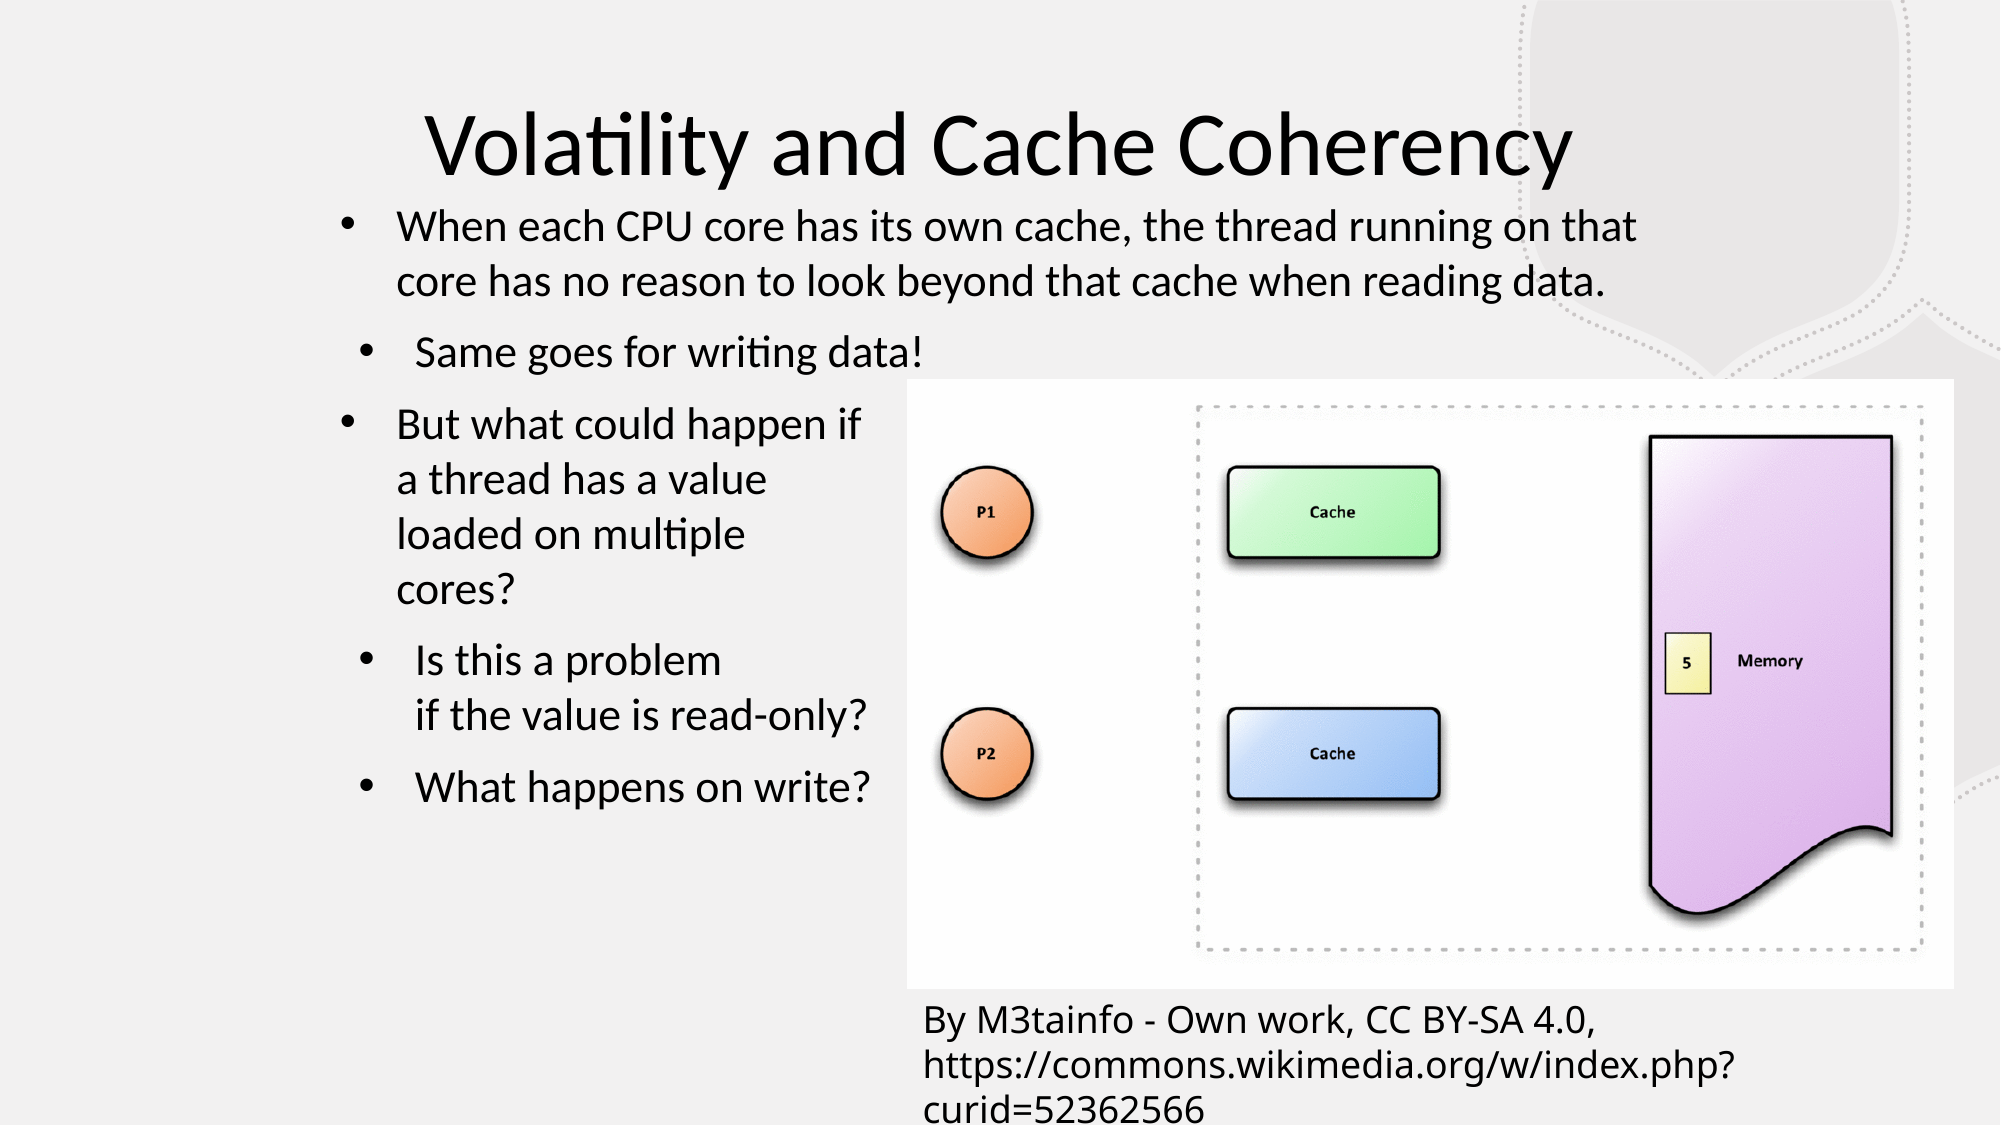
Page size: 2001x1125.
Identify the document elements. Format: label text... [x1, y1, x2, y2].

picture [907, 379, 1954, 989]
text_box Volatility and Cache Coherency [324, 21, 1675, 187]
text_box When each CPU core has its own cache, the thread running on that core has no reason to look beyond that cache when reading data. Same goes for writing data! But what could happen if a thread has a value loaded on multiple cores? Is this a problem if the value is read-only? What happens on write? [324, 187, 1675, 1118]
text_box By M3tainfo - Own work, CC BY-SA 4.0, https://commons.wikimedia.org/w/index.php?curid=52362566 [907, 989, 1910, 1125]
